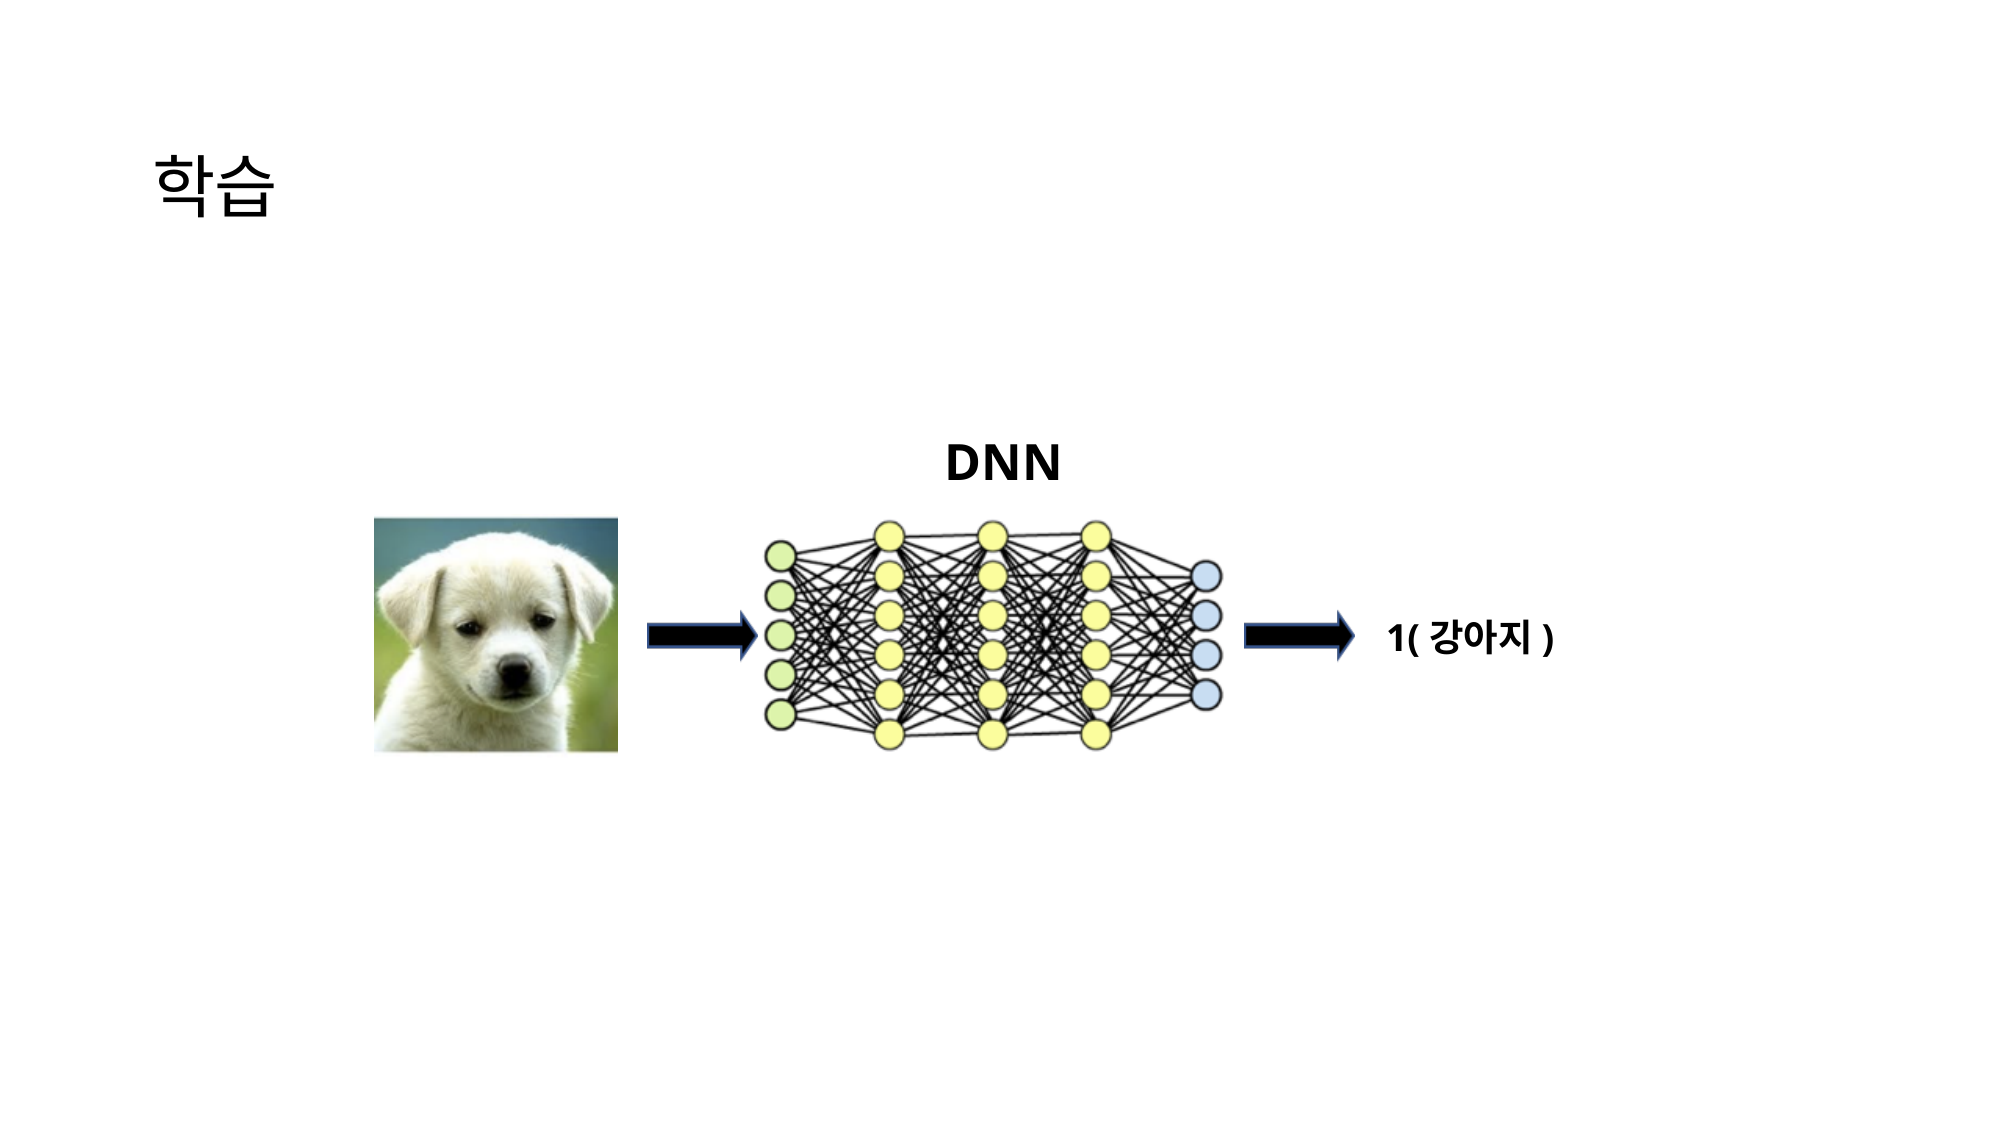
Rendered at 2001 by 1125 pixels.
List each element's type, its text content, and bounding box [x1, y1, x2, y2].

picture [647, 513, 1233, 758]
text_box 1(강아지) [1366, 598, 1574, 698]
picture [1244, 609, 1355, 663]
picture [374, 513, 618, 758]
text_box DNN [915, 415, 1093, 513]
title 학습 [137, 137, 1863, 244]
